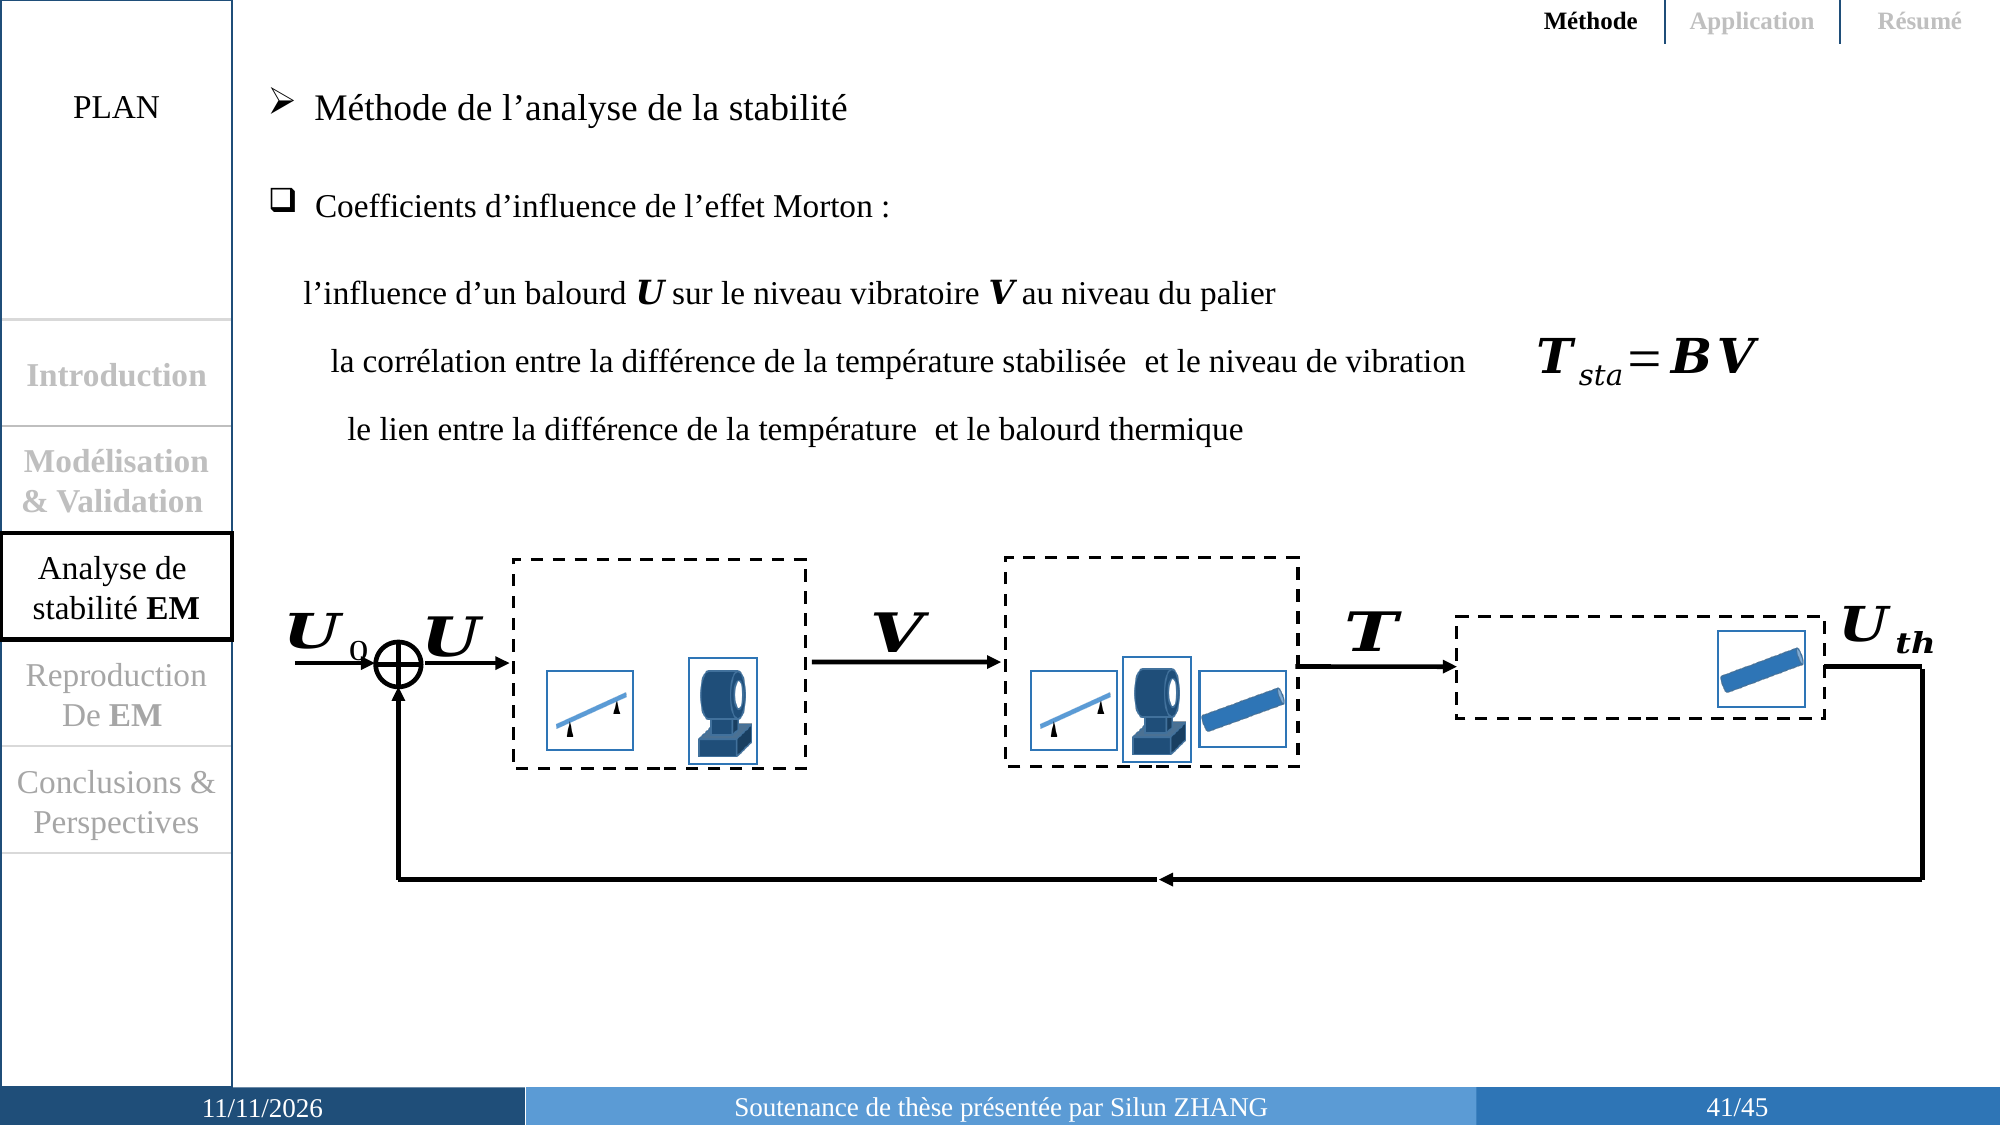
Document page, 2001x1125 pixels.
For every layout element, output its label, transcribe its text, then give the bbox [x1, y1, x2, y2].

text_box Méthode de l’analyse de la stabilité [252, 75, 1375, 136]
text_box Analyse de stabilité EM [0, 532, 233, 641]
table_header Application [1666, 0, 1839, 44]
text_box [0, 0, 233, 532]
slide_number 41/45 [1477, 1087, 2000, 1125]
table_header Méthode [1517, 0, 1664, 44]
text_box [0, 641, 233, 1087]
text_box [283, 553, 1936, 880]
footer Soutenance de thèse présentée par Silun ZHANG [526, 1087, 1477, 1125]
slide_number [0, 1087, 525, 1125]
table_header Résumé [1841, 0, 2000, 44]
